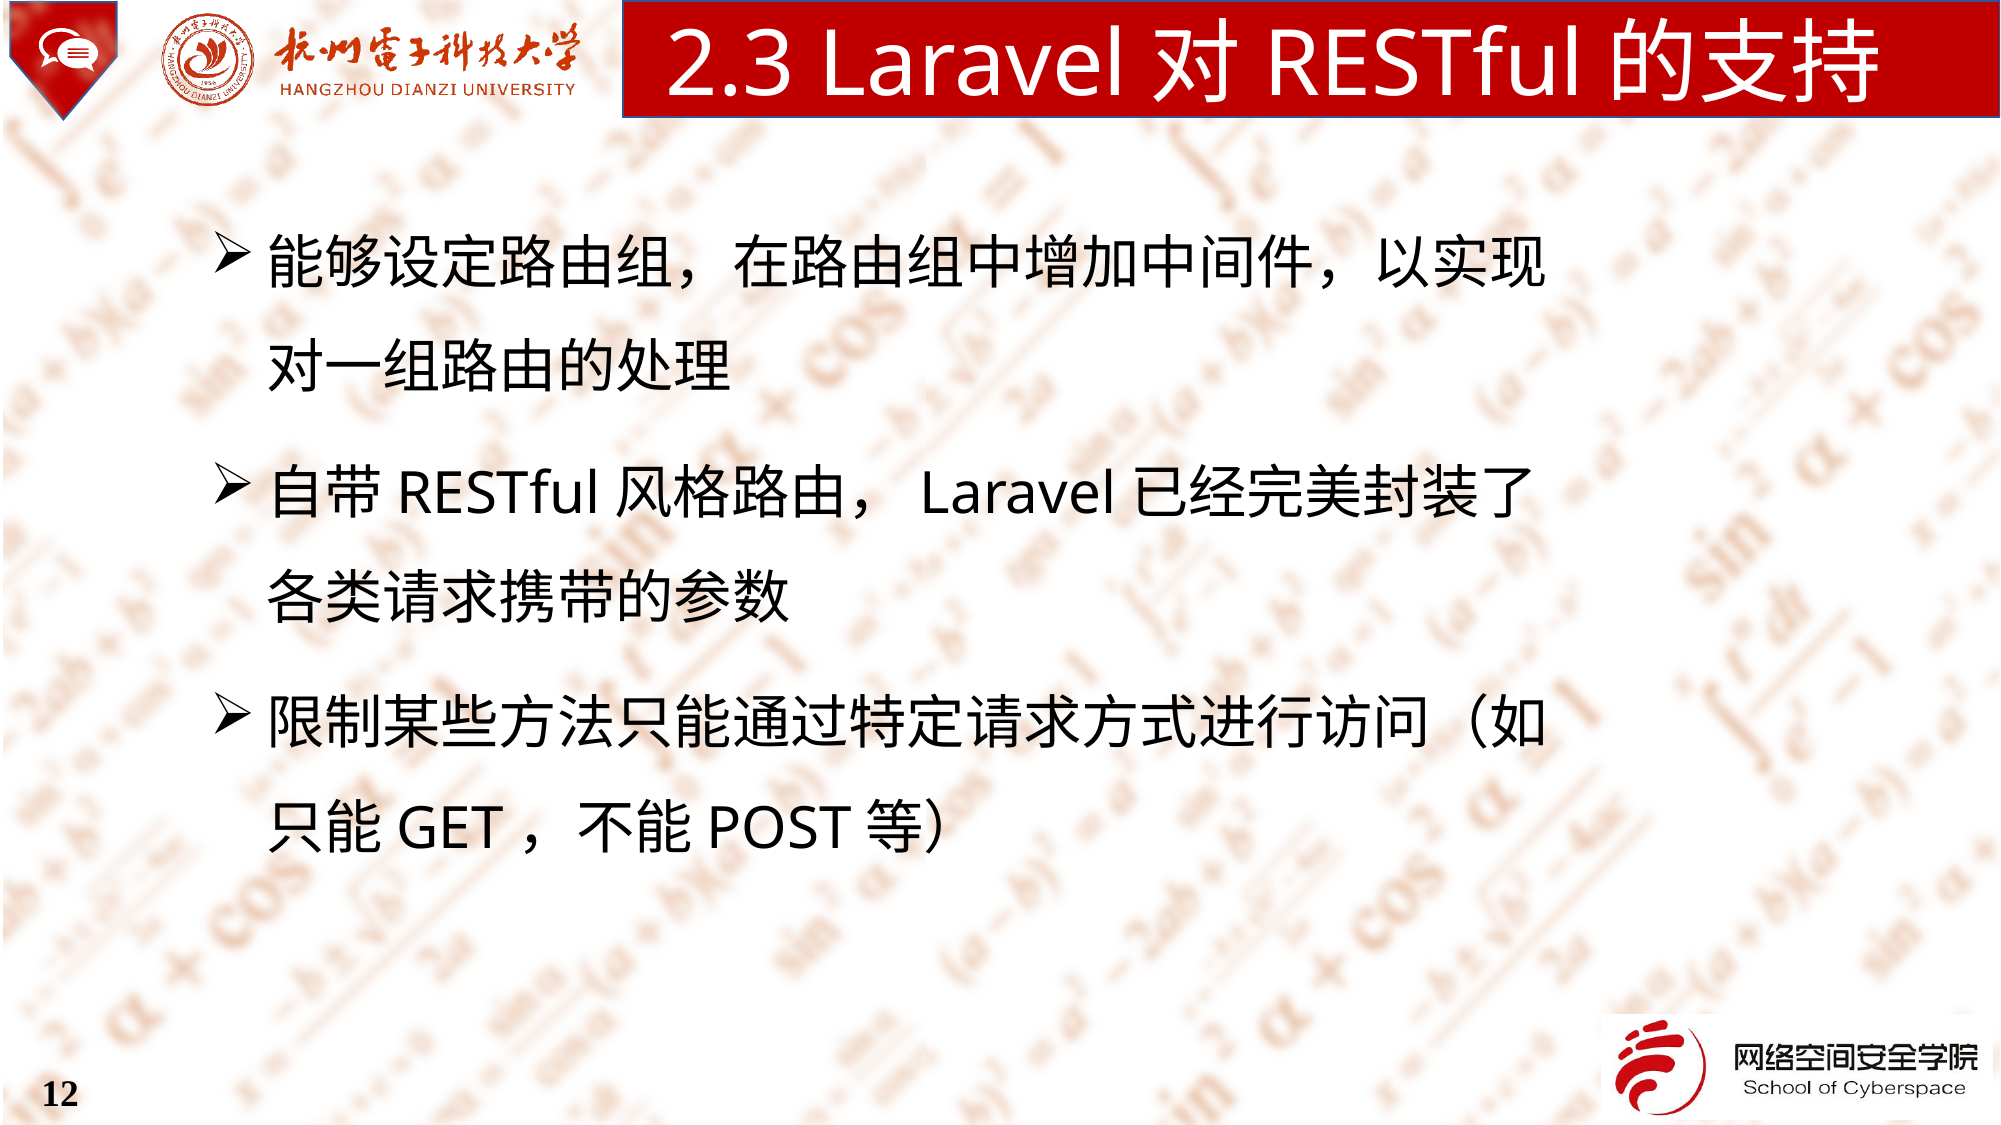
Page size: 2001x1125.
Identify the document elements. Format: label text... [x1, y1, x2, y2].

text_box 2.3 Laravel对RESTful的支持 [650, 19, 1976, 98]
picture [1601, 1014, 1993, 1120]
picture [155, 10, 591, 108]
text_box 能够设定路由组，在路由组中增加中间件，以实现对一组路由的处理 自带RESTful风格路由，Laravel已经完美封装了各类请求携带的参数 限制某些方法只能通过特定请求方式进行访问（如只能GET，不能POST等） [194, 182, 1587, 992]
slide_number 12 [26, 1061, 477, 1122]
